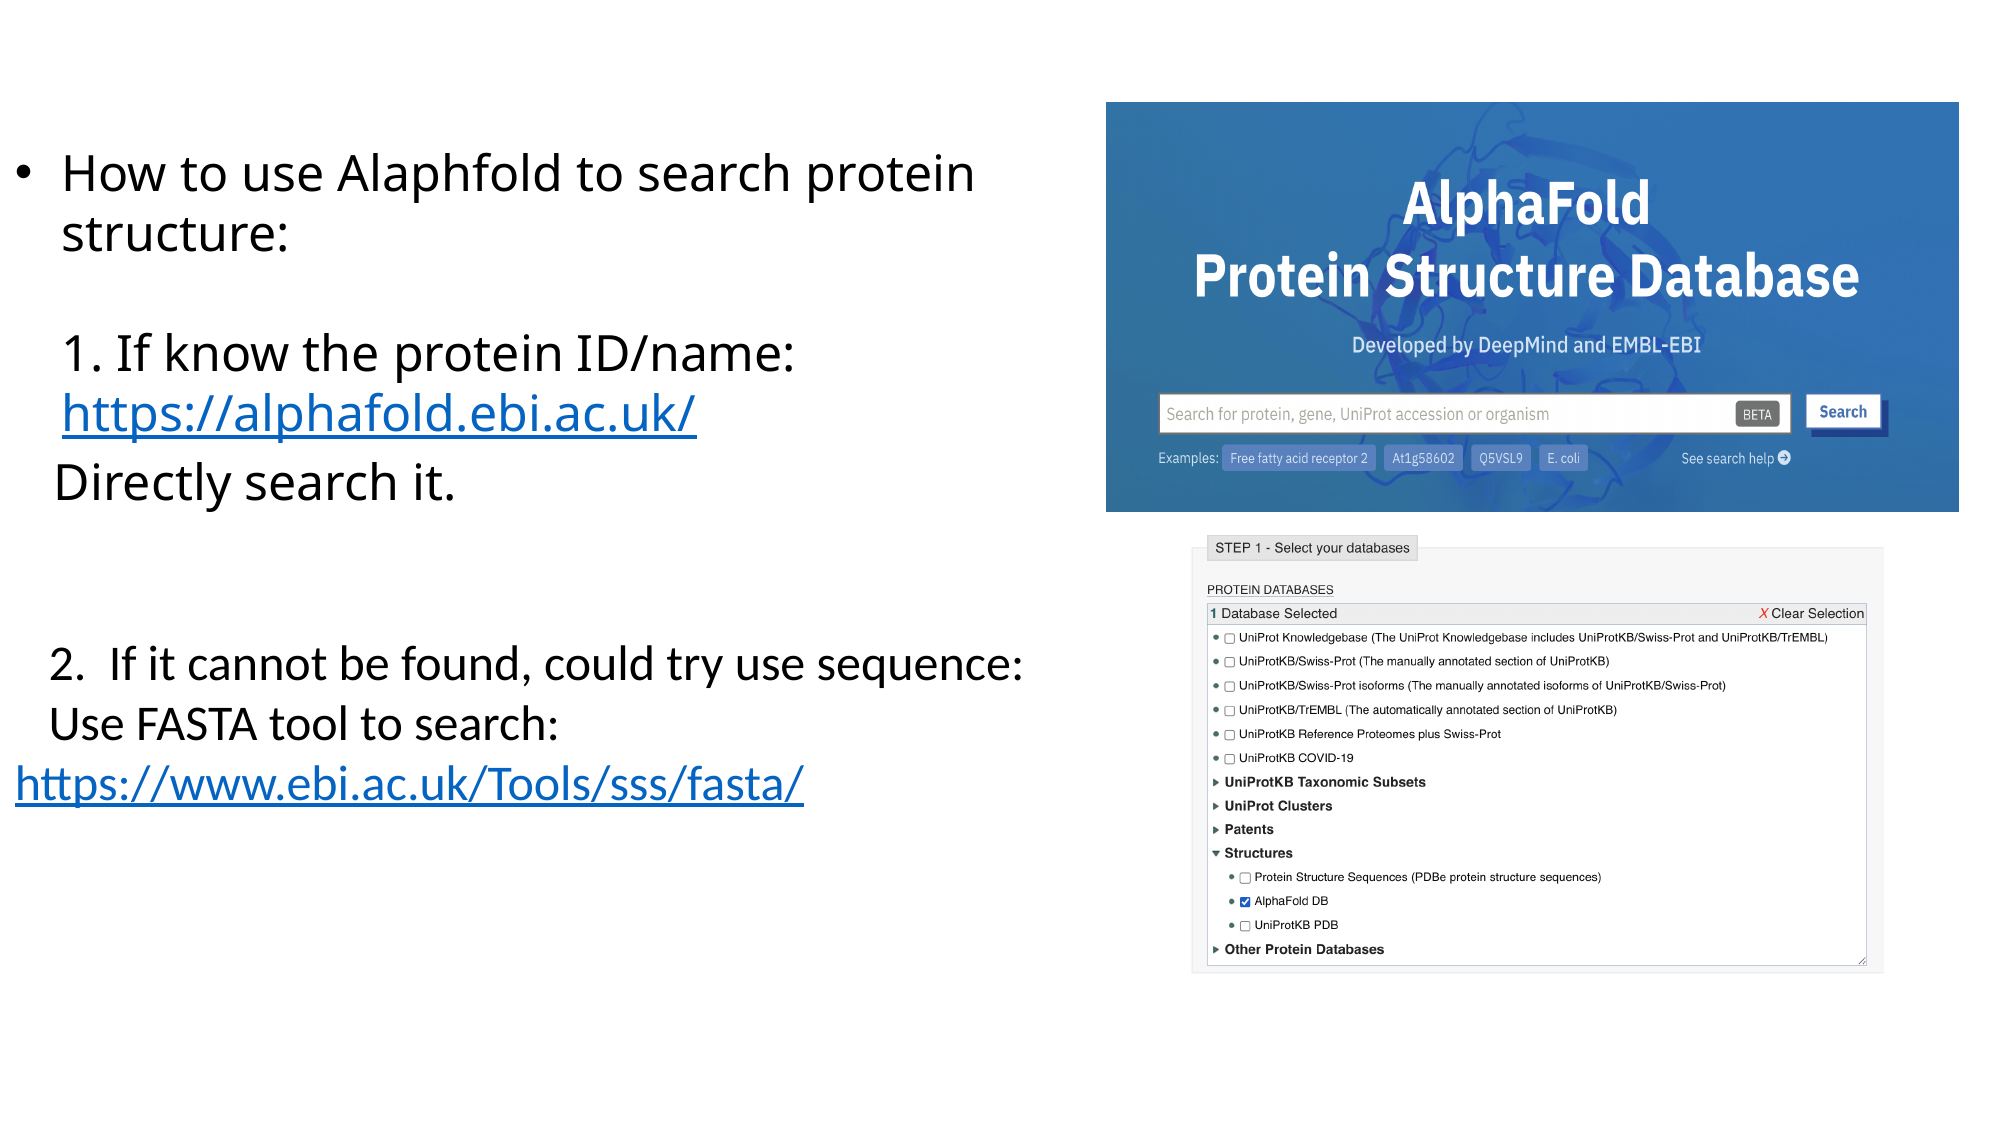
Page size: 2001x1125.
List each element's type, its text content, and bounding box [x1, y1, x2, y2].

picture [1106, 102, 1959, 512]
picture [1181, 535, 1884, 978]
text_box How to use Alaphfold to search protein structure: 1. If know the protein ID/name: https://alphafold.ebi.ac.uk/ Directly search it. 2. If it cannot be found, could try use sequence: Use FASTA tool to search: https://www.ebi.ac.uk/Tools/sss/fasta/ [0, 134, 1107, 1125]
